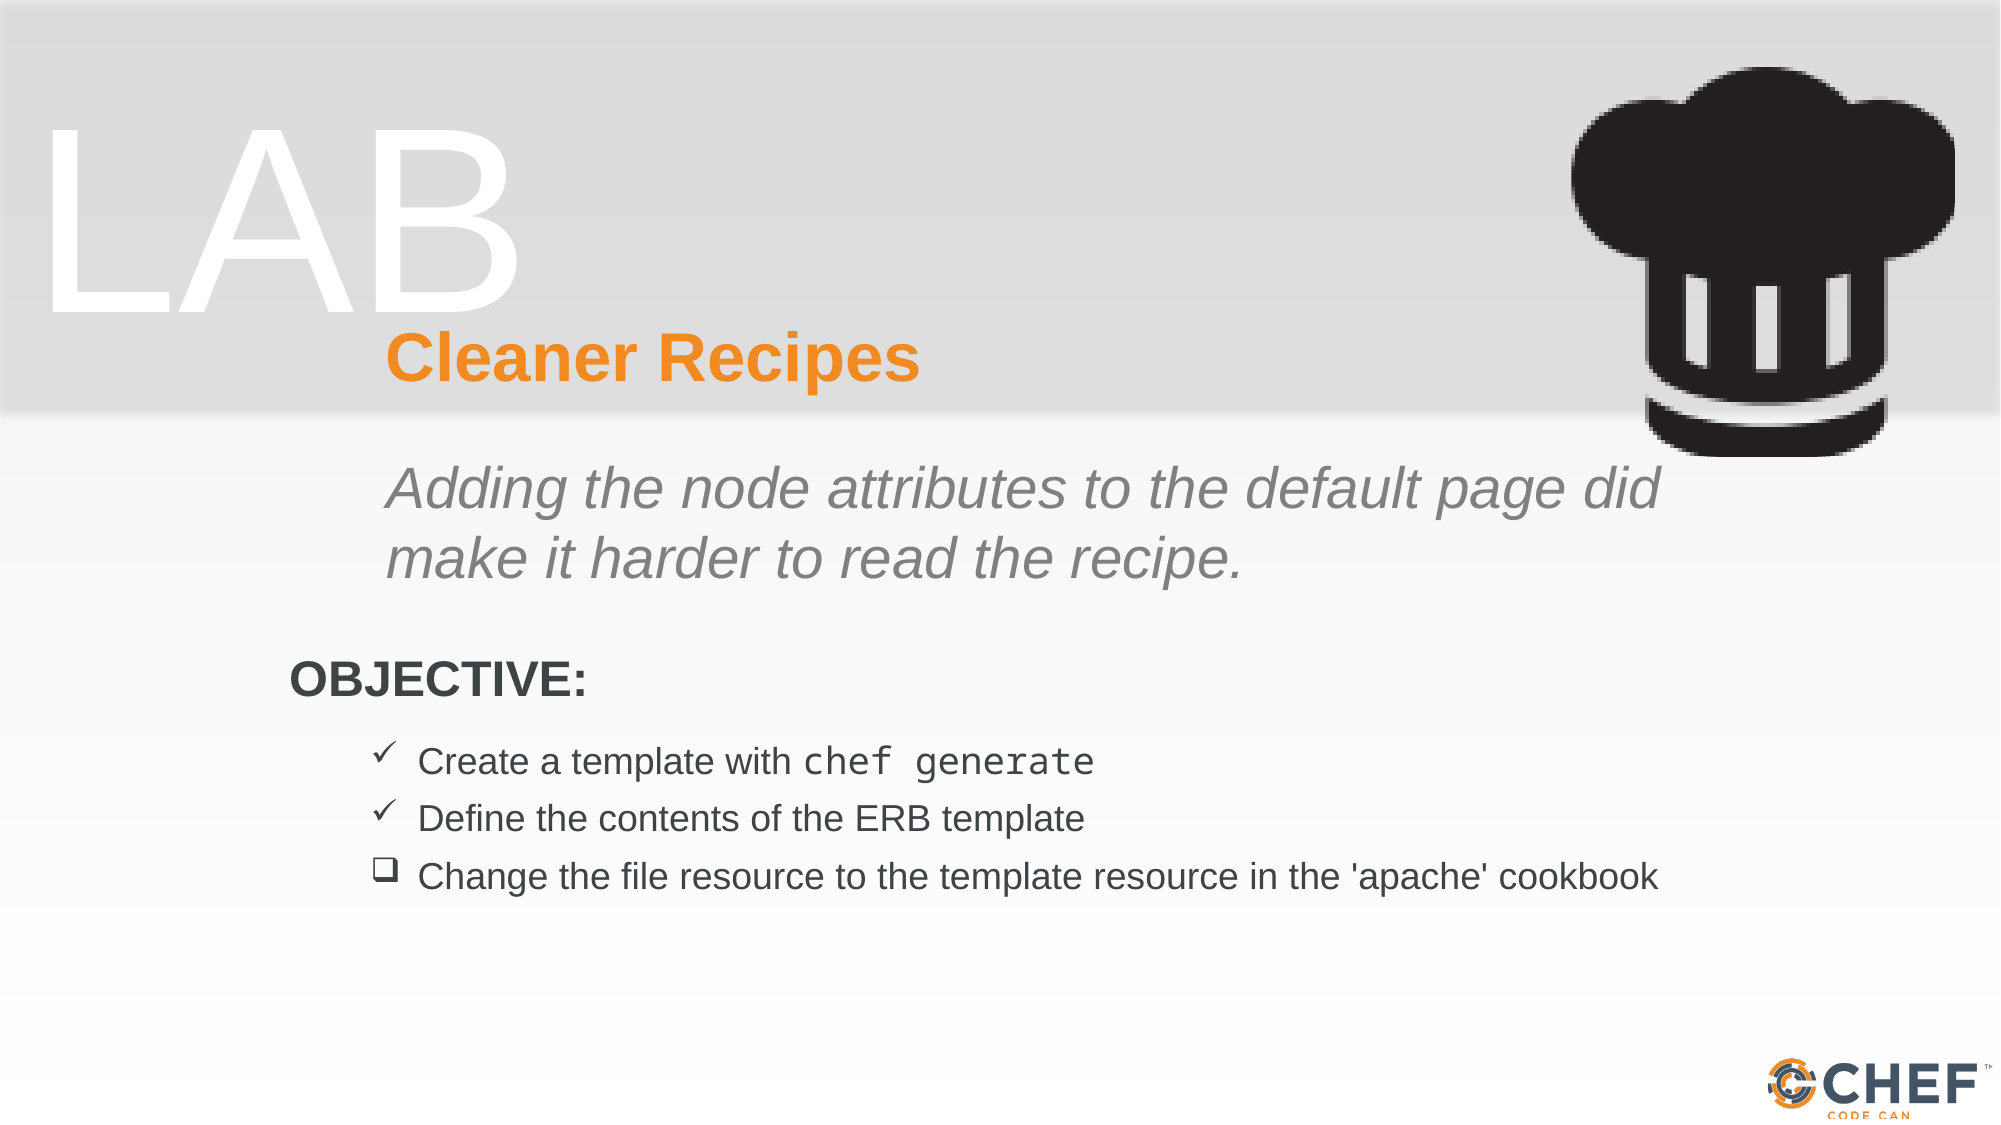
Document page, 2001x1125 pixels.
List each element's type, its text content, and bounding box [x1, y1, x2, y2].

list Adding the node attributes to the default page did make it harder to read the recipe. [371, 426, 1764, 614]
list Create a template with chef generate Define the contents of the ERB template Change the file resource to the template resource in the 'apache' cookbook [370, 736, 1764, 966]
title Cleaner Recipes [370, 307, 1721, 412]
